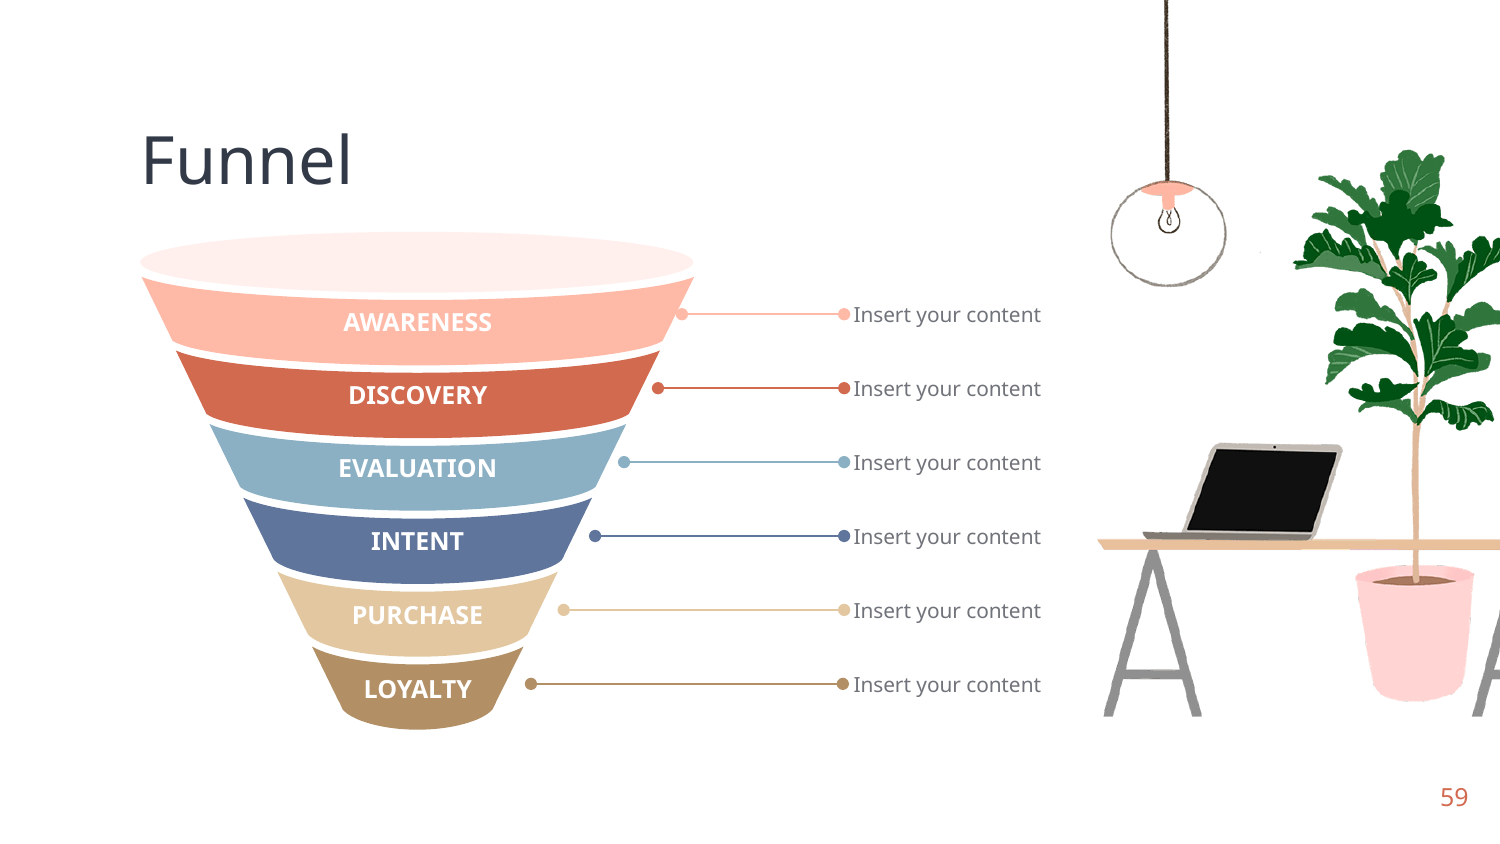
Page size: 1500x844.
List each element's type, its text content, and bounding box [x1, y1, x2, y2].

text_box Insert your content [853, 583, 1063, 637]
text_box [139, 231, 695, 730]
text_box Insert your content [853, 361, 1063, 415]
picture [1097, 0, 1500, 717]
text_box Insert your content [853, 657, 1063, 711]
text_box Insert your content [853, 509, 1063, 563]
title Funnel [140, 122, 887, 203]
text_box Insert your content [853, 435, 1063, 489]
slide_number 59 [1378, 766, 1469, 832]
text_box Insert your content [853, 287, 1063, 341]
